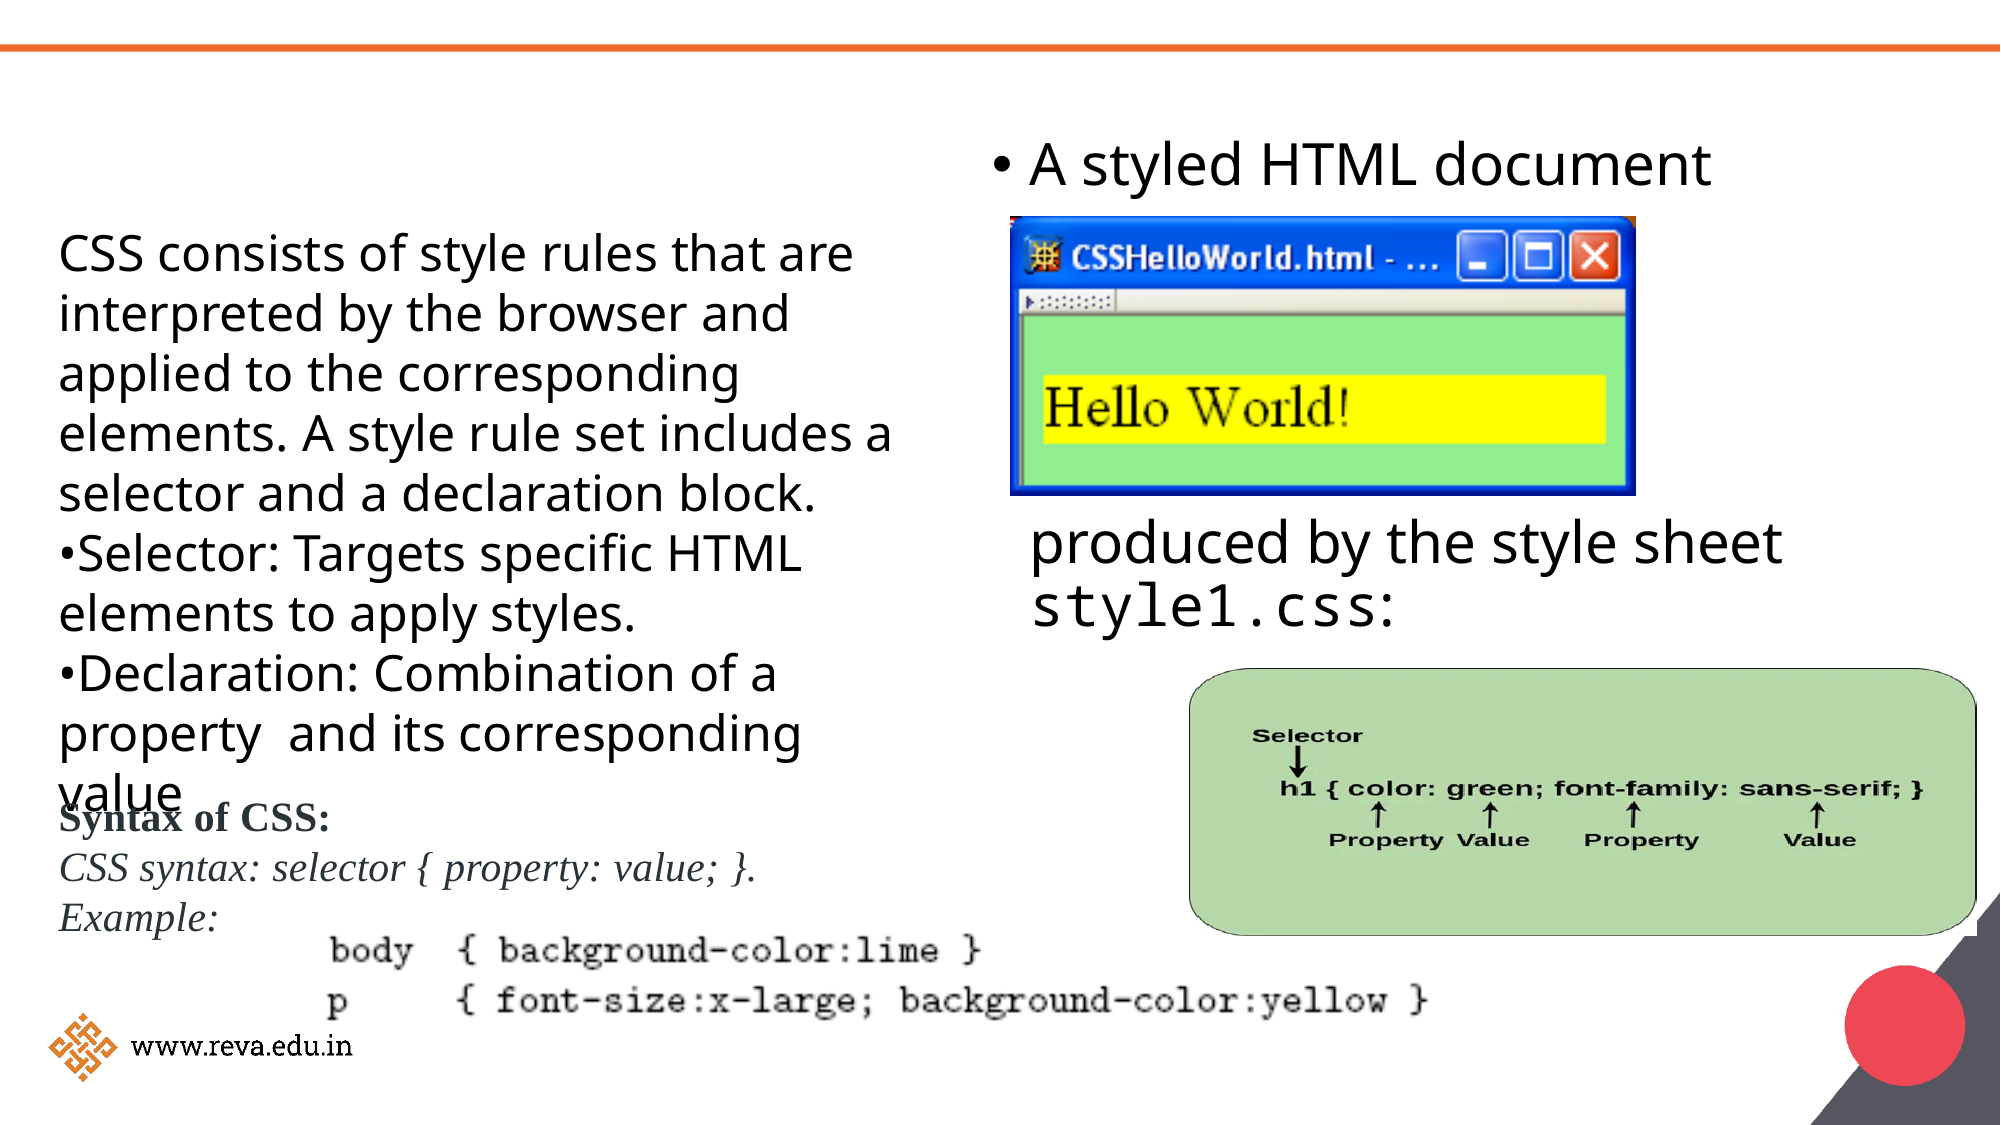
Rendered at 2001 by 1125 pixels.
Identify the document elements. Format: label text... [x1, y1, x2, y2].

text_box CSS consists of style rules that are interpreted by the browser and applied to the corresponding elements. A style rule set includes a selector and a declaration block. •Selector: Targets specific HTML elements to apply styles. •Declaration: Combination of a property and its corresponding value [43, 213, 917, 782]
text_box Syntax of CSS: CSS syntax: selector { property: value; }. Example: [43, 782, 1044, 948]
list A styled HTML document produced by the style sheet style1.css: [977, 128, 1942, 842]
picture [31, 909, 1429, 1092]
picture [1189, 668, 2000, 1125]
picture [1010, 216, 1636, 496]
